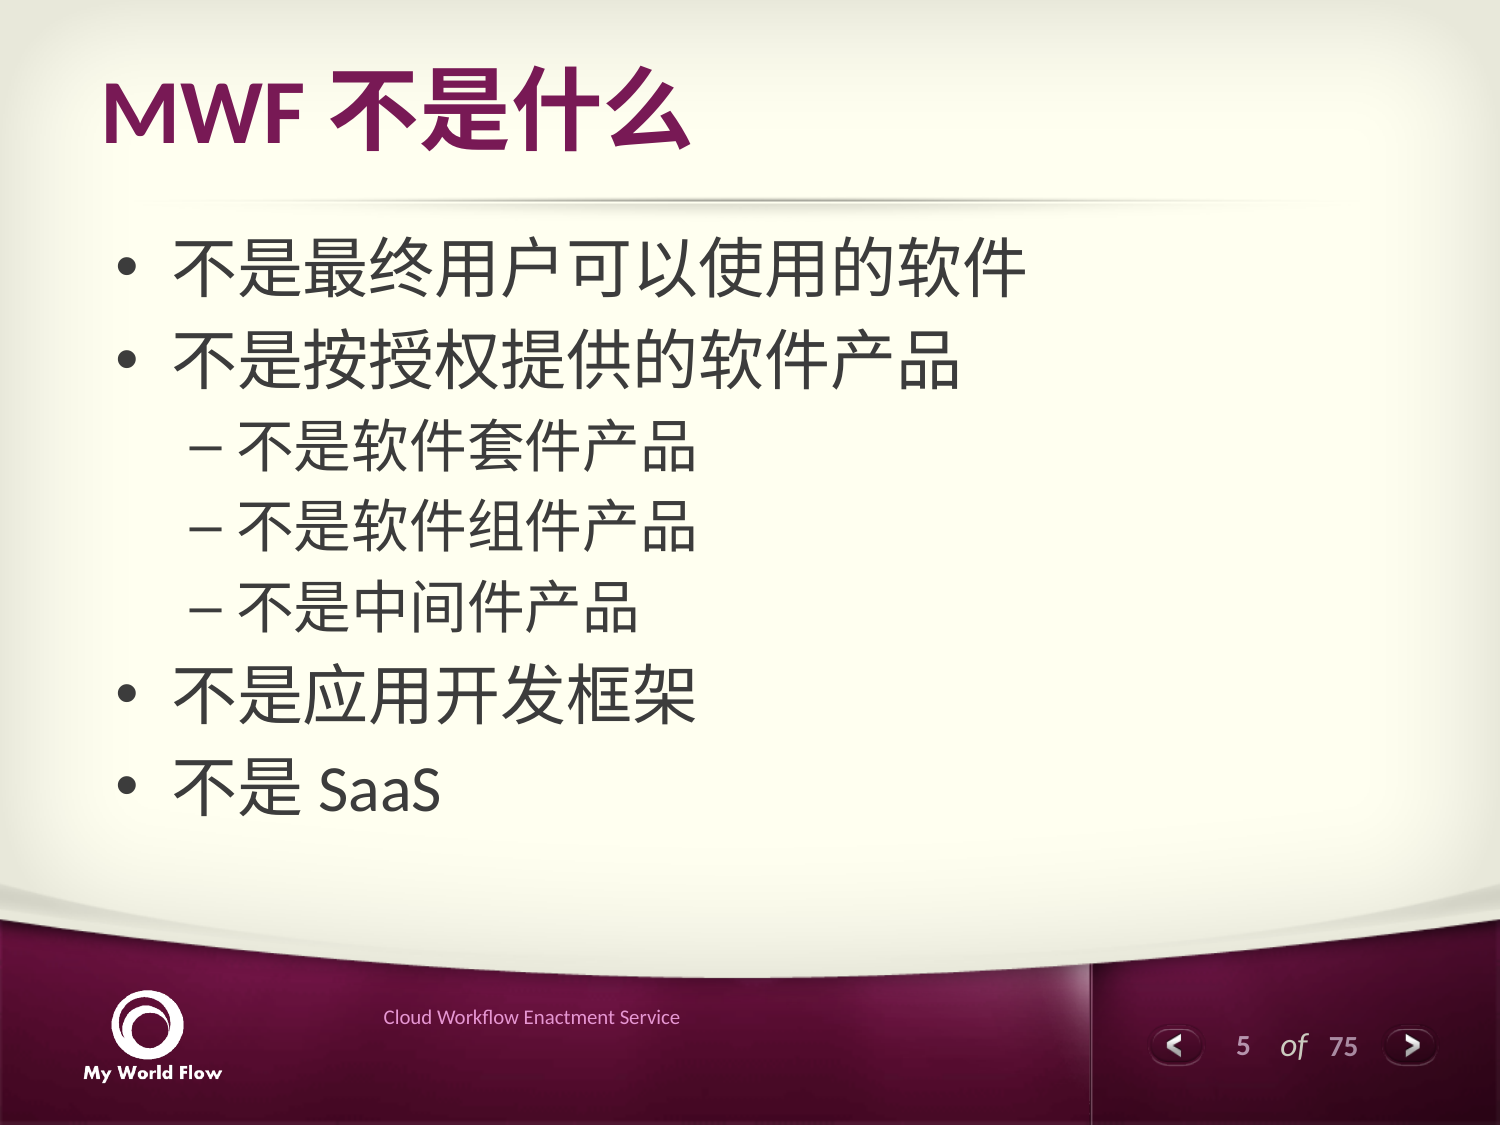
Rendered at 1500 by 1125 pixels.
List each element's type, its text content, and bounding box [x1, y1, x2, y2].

picture [0, 0, 1500, 1125]
list 不是最终用户可以使用的软件 不是按授权提供的软件产品 不是软件套件产品 不是软件组件产品 不是中间件产品 不是应用开发框架 不是SaaS [100, 218, 1400, 838]
title MWF不是什么 [100, 52, 1400, 194]
